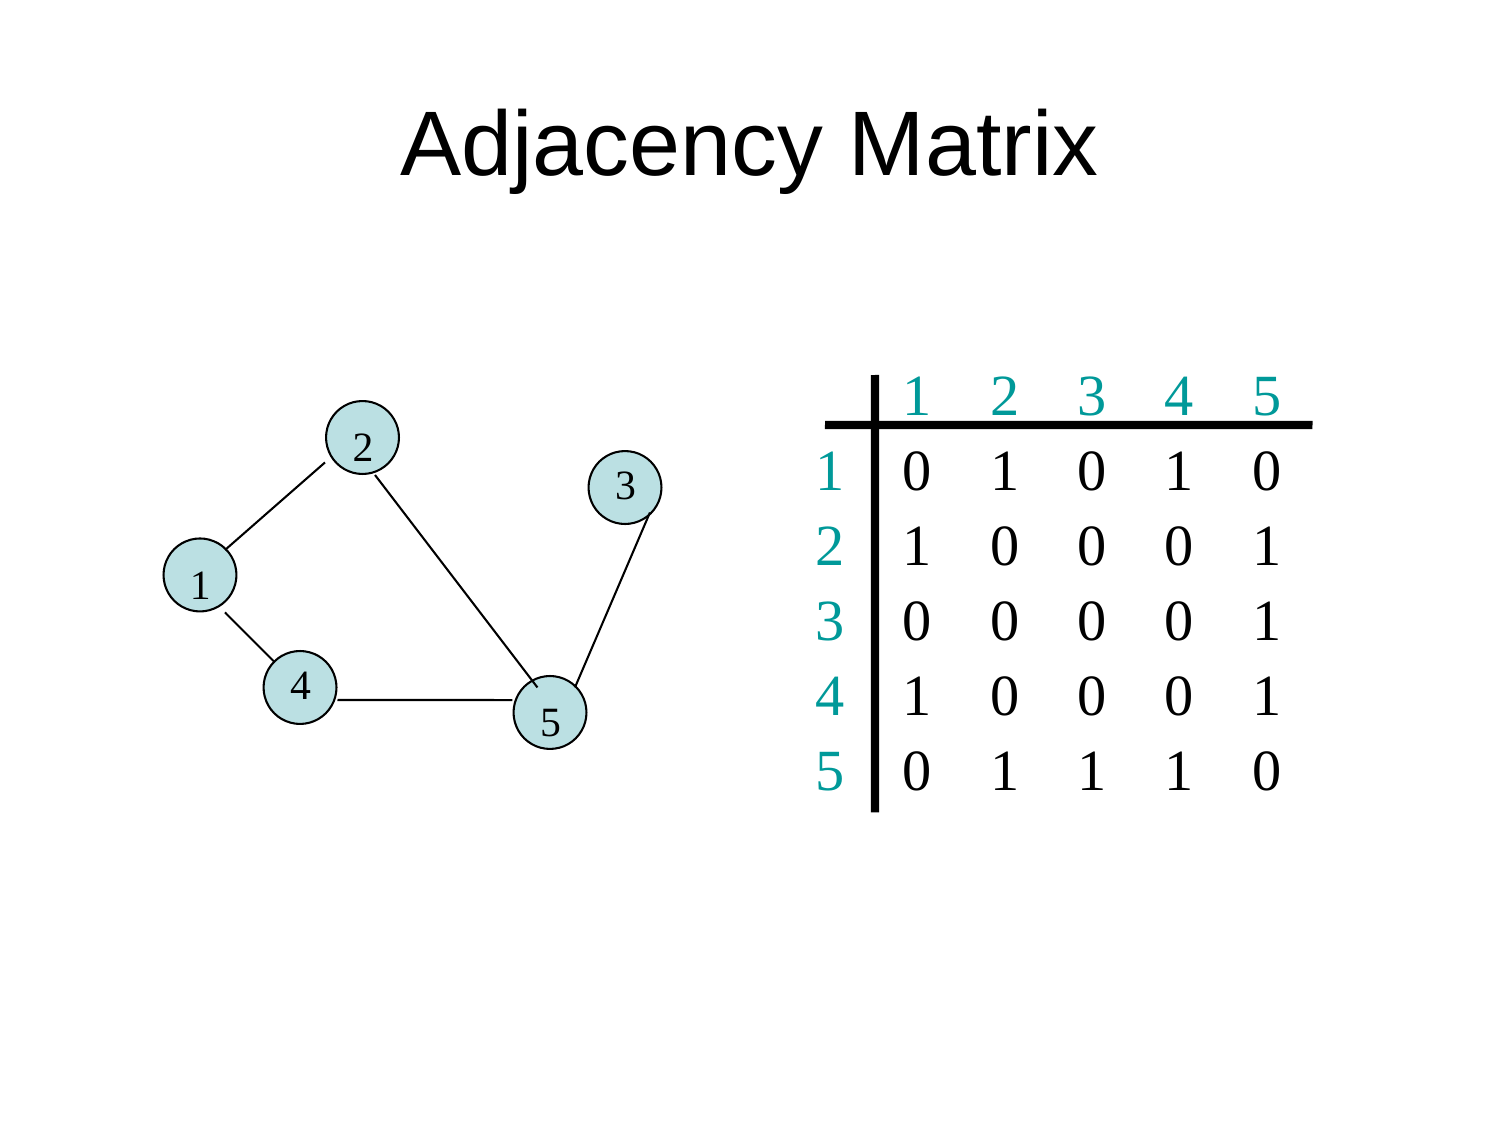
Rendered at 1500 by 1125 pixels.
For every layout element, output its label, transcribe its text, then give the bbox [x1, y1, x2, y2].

title Adjacency Matrix [75, 45, 1425, 233]
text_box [799, 349, 1313, 813]
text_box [163, 400, 662, 753]
